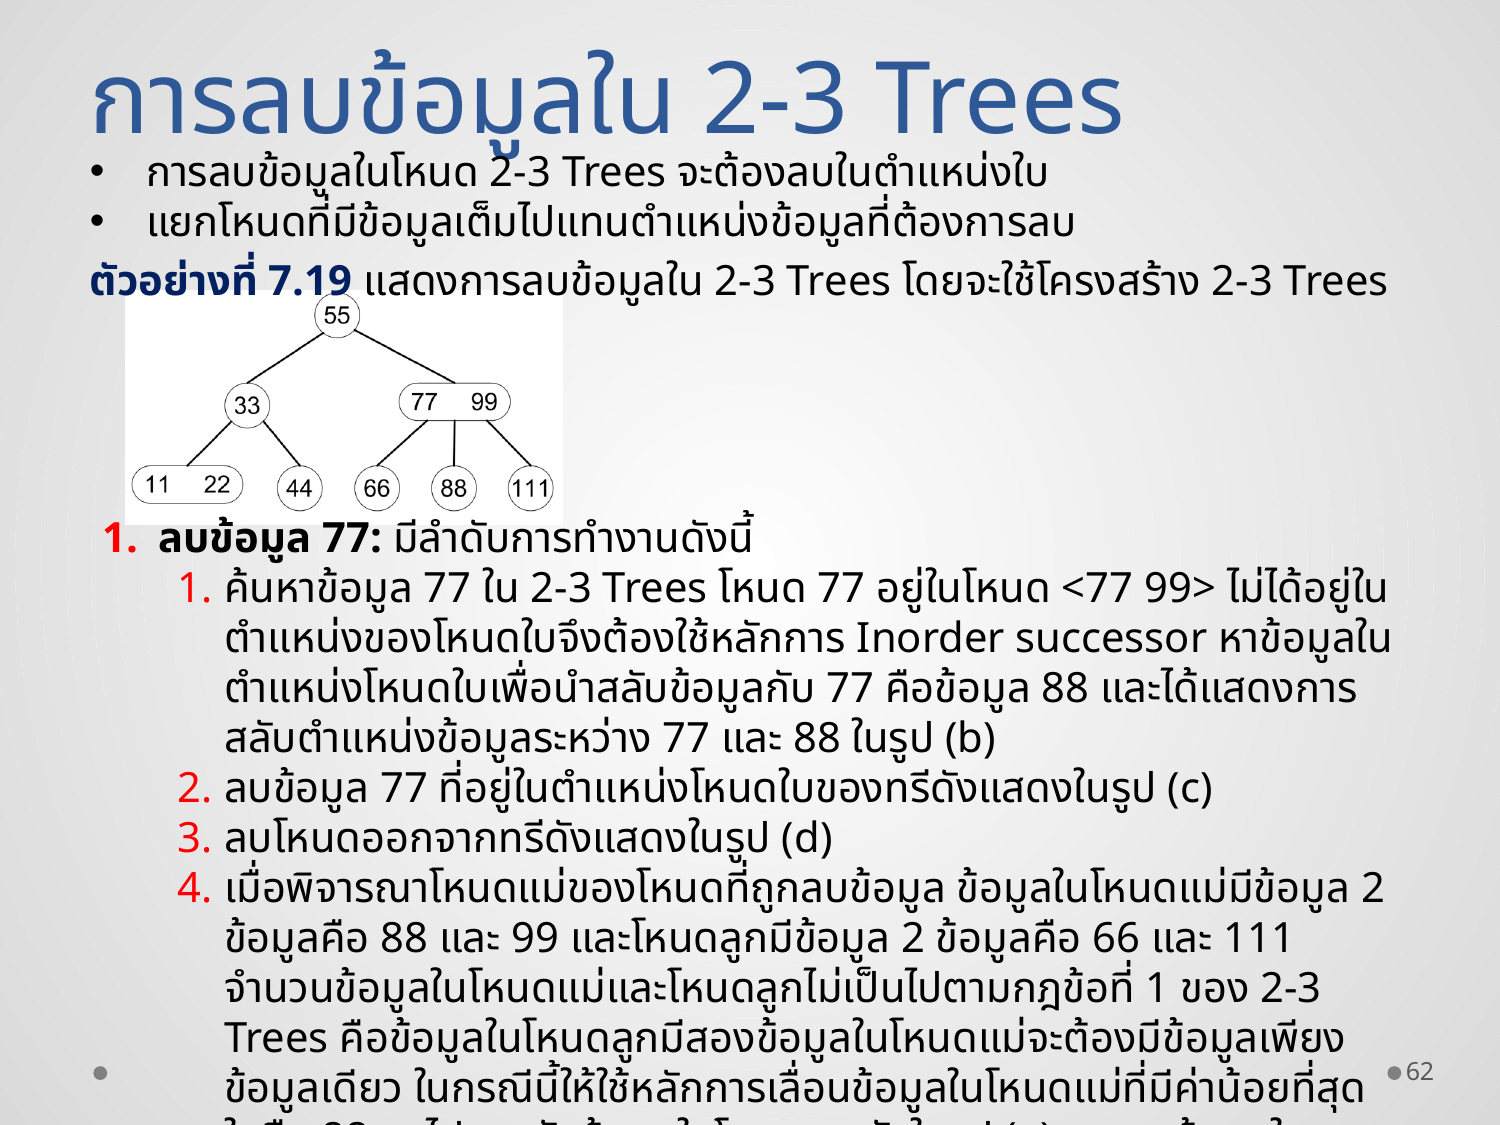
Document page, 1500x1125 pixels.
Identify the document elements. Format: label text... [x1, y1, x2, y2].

slide_number 62 [1413, 1042, 1494, 1103]
picture [124, 289, 563, 526]
text_box การลบข้อมูลใน 2-3 Trees [74, 24, 1425, 175]
text_box ตัวอย่างที่ 7.19 แสดงการลบข้อมูลใน 2-3 Trees โดยจะใช้โครงสร้าง 2-3 Trees [74, 246, 1425, 312]
text_box การลบข้อมูลในโหนด 2-3 Trees จะต้องลบในตำแหน่งใบ แยกโหนดที่มีข้อมูลเต็มไปแทนตำแหน่งข้อมูลที่ต้องการลบ [75, 137, 1400, 246]
text_box ลบข้อมูล 77: มีลำดับการทำงานดังนี้ ค้นหาข้อมูล 77 ใน 2-3 Trees โหนด 77 อยู่ในโหนด <77 99> ไม่ได้อยู่ในตำแหน่งของโหนดใบจึงต้องใช้หลักการ Inorder successor หาข้อมูลในตำแหน่งโหนดใบเพื่อนำสลับข้อมูลกับ 77 คือข้อมูล 88 และได้แสดงการสลับตำแหน่งข้อมูลระหว่าง 77 และ 88 ในรูป (b) ลบข้อมูล 77 ที่อยู่ในตำแหน่งโหนดใบของทรีดังแสดงในรูป (c) ลบโหนดออกจากทรีดังแสดงในรูป (d) เมื่อพิจารณาโหนดแม่ของโหนดที่ถูกลบข้อมูล ข้อมูลในโหนดแม่มีข้อมูล 2 ข้อมูลคือ 88 และ 99 และโหนดลูกมีข้อมูล 2 ข้อมูลคือ 66 และ 111 จำนวนข้อมูลในโหนดแม่และโหนดลูกไม่เป็นไปตามกฎข้อที่ 1 ของ 2-3 Trees คือข้อมูลในโหนดลูกมีสองข้อมูลในโหนดแม่จะต้องมีข้อมูลเพียงข้อมูลเดียว ในกรณีนี้ให้ใช้หลักการเลื่อนข้อมูลในโหนดแม่ที่มีค่าน้อยที่สุดในคือ 88 ลงไปรวมกับข้อมูลในโหนดลูก ดังในรูป (e) การลบข้อมูลในตำแหน่งใบและย้ายข้อมูลจากโหนดแม่ไปรวมกับโหนดลูก เรียกรูปแบบนี้ว่า การรวม (Merging) และแสดงผลการลบข้อมูล 77 ในรูป (f) [87, 503, 1413, 1125]
